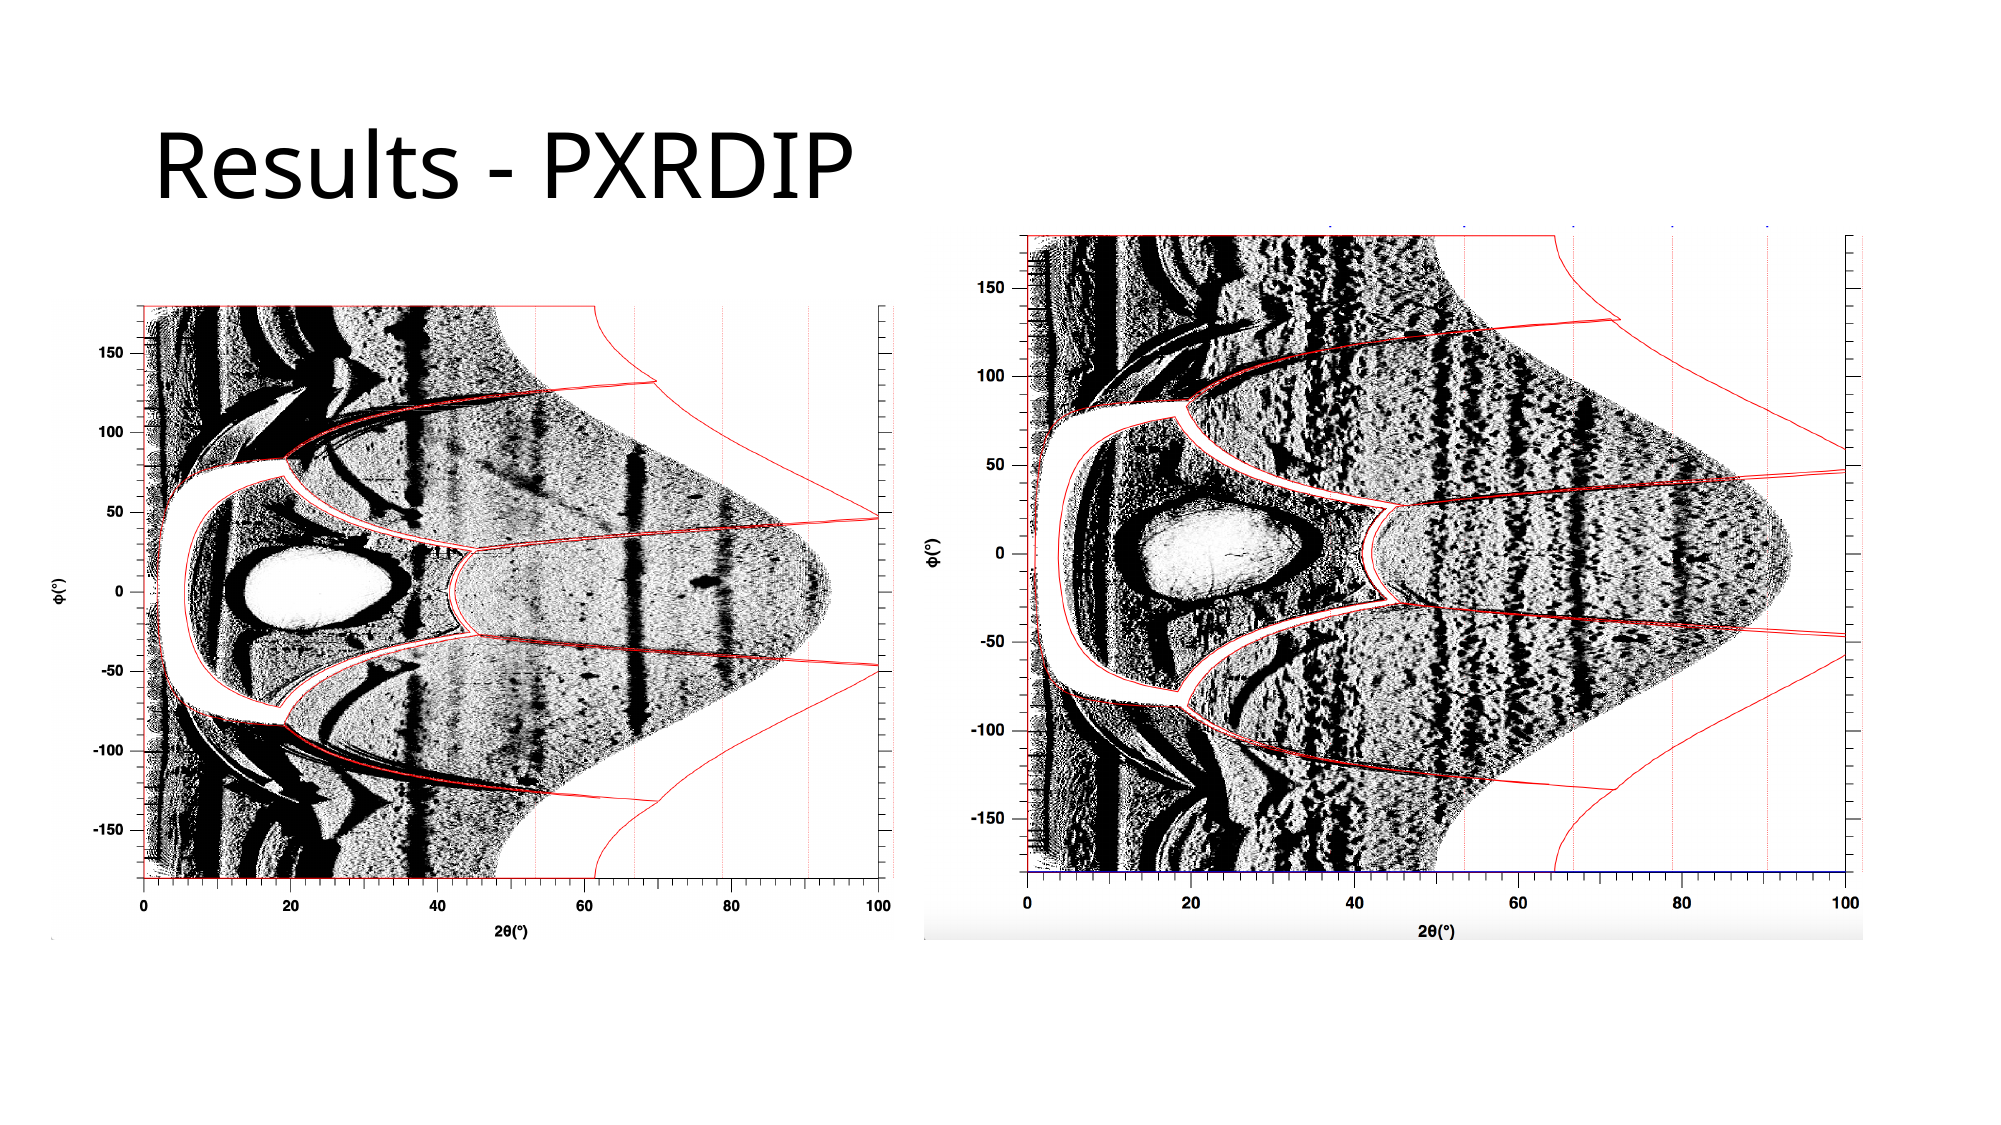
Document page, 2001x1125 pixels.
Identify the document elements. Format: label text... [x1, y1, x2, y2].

picture [924, 226, 1863, 941]
picture [51, 299, 894, 941]
title Results - PXRDIP [137, 59, 1863, 278]
